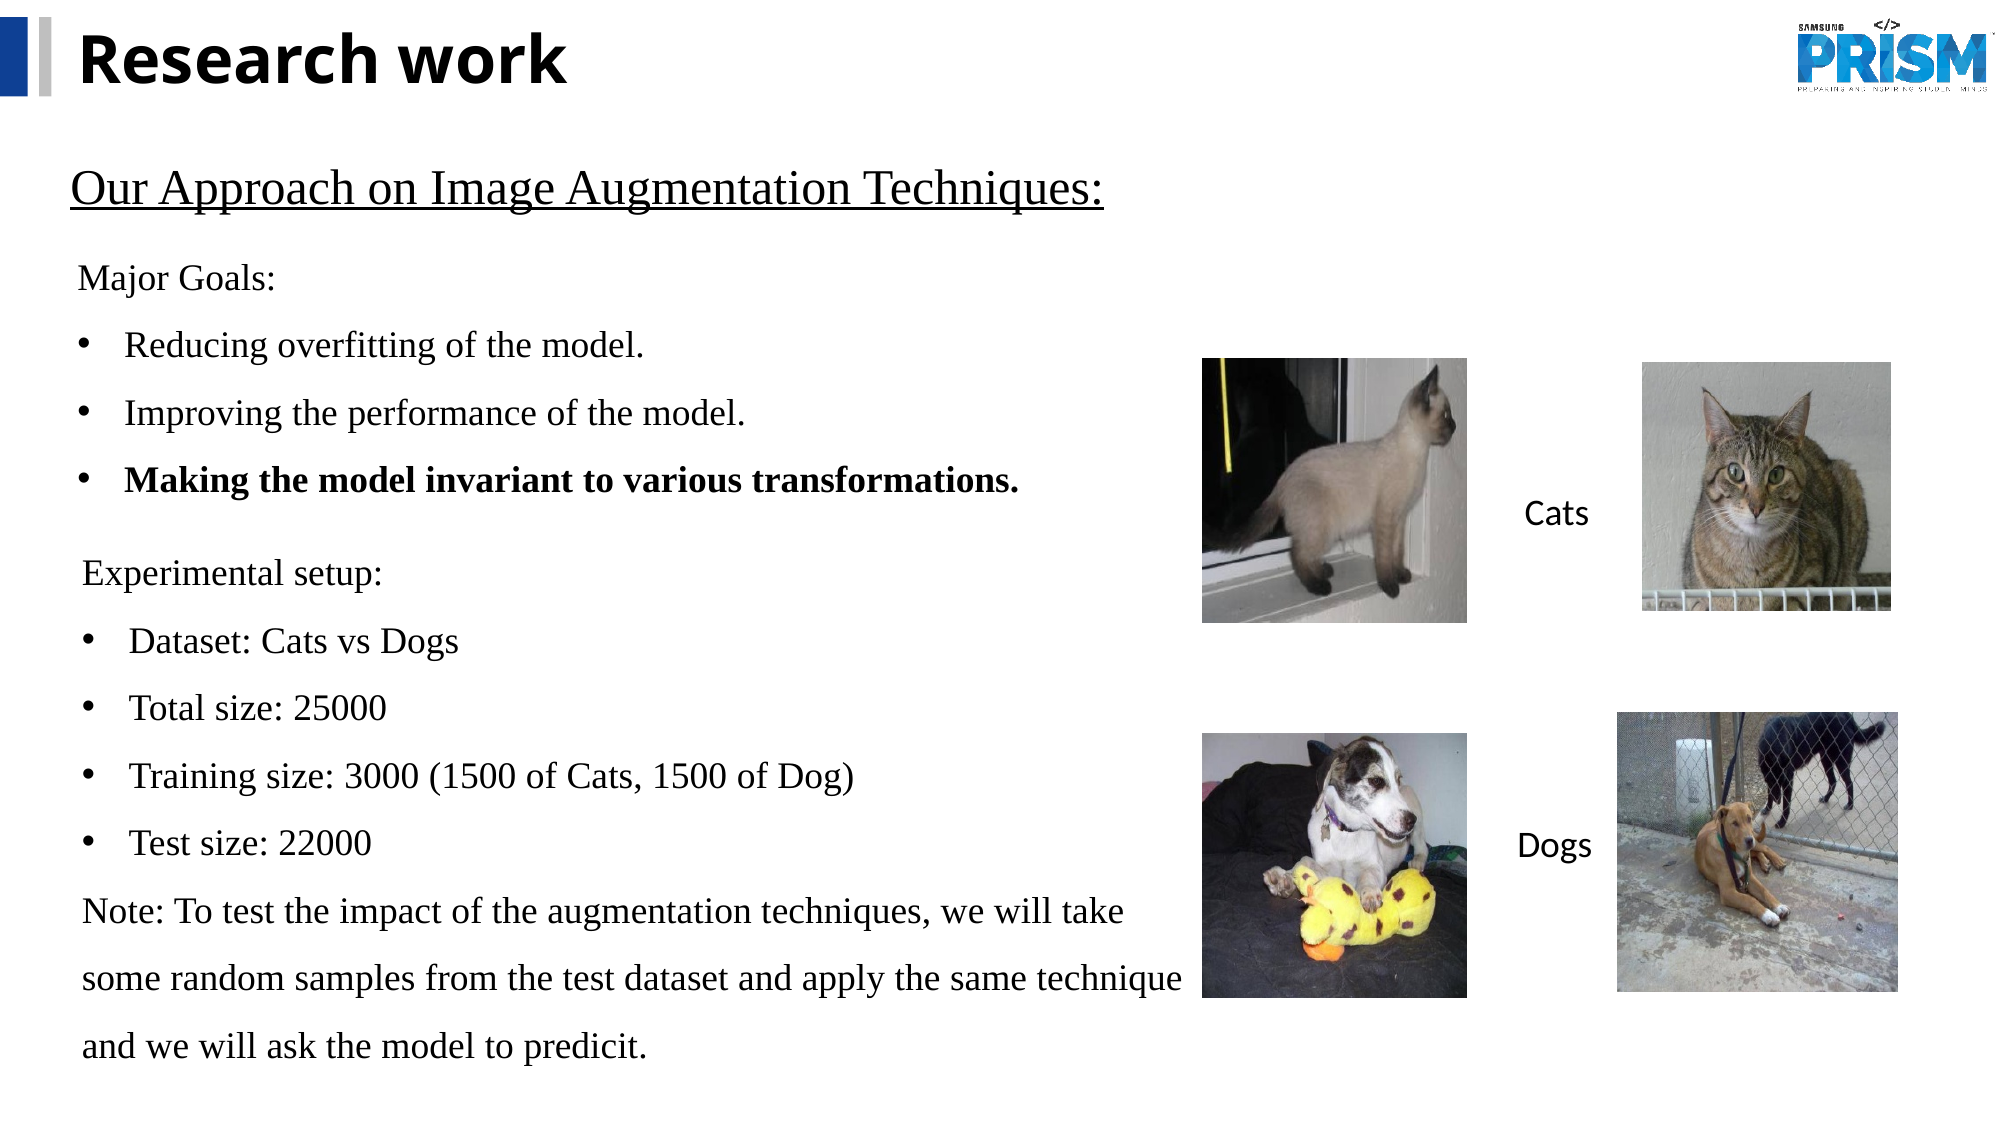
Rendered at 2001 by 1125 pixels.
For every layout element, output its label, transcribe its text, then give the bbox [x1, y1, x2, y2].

text_box [0, 16, 29, 97]
text_box Dogs [1502, 812, 1608, 873]
picture [1794, 17, 2000, 96]
picture [1641, 362, 1891, 611]
picture [1617, 712, 1898, 993]
text_box [38, 16, 52, 97]
text_box Cats [1509, 480, 1605, 540]
text_box Experimental setup: Dataset: Cats vs Dogs Total size: 25000 Training size: 3000 (1500 of Cats, 1500 of Dog) Test size: 22000 Note: To test the impact of the augmentation techniques, we will take some random samples from the test dataset and apply the same technique and we will ask the model to predicit. [67, 518, 1637, 1074]
text_box Our Approach on Image Augmentation Techniques: [55, 146, 1120, 222]
text_box Research work [62, 9, 1605, 105]
text_box Major Goals: Reducing overfitting of the model. Improving the performance of the model. Making the model invariant to various transformations. [62, 222, 1633, 508]
picture [1202, 733, 1467, 998]
picture [1202, 358, 1467, 623]
